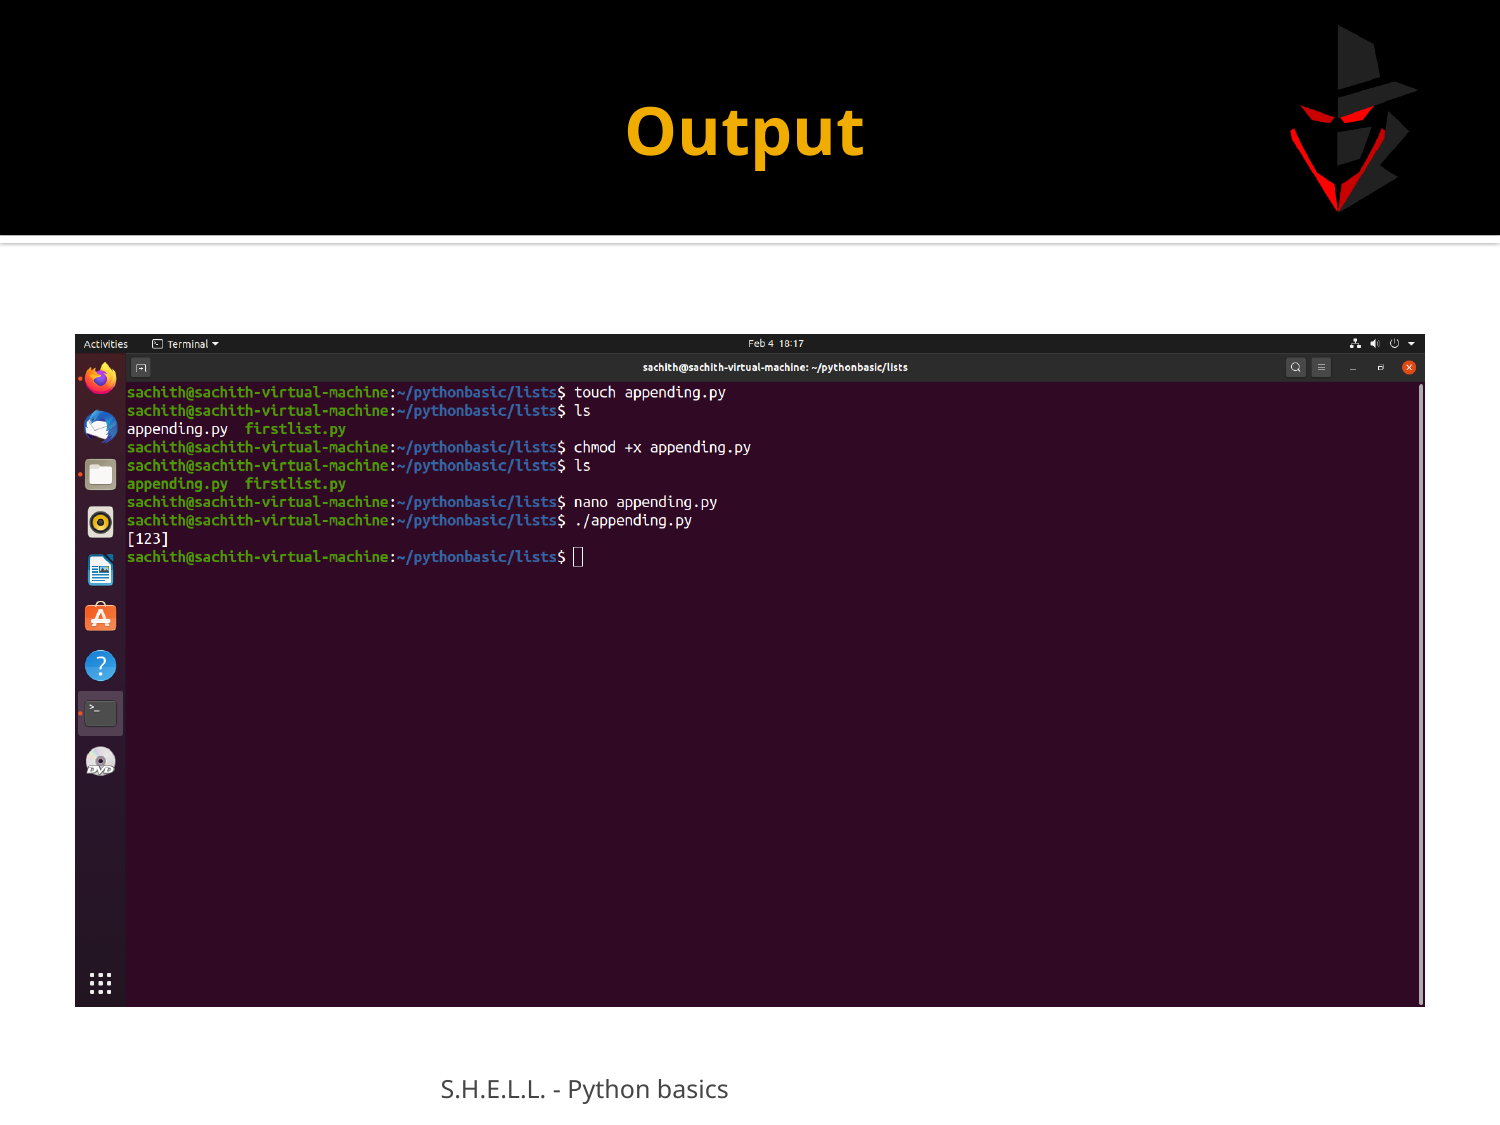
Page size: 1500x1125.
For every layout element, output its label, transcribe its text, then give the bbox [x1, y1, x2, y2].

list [74, 334, 1425, 1007]
title Output [75, 25, 1425, 231]
footer S.H.E.L.L. - Python basics [433, 1062, 1337, 1108]
